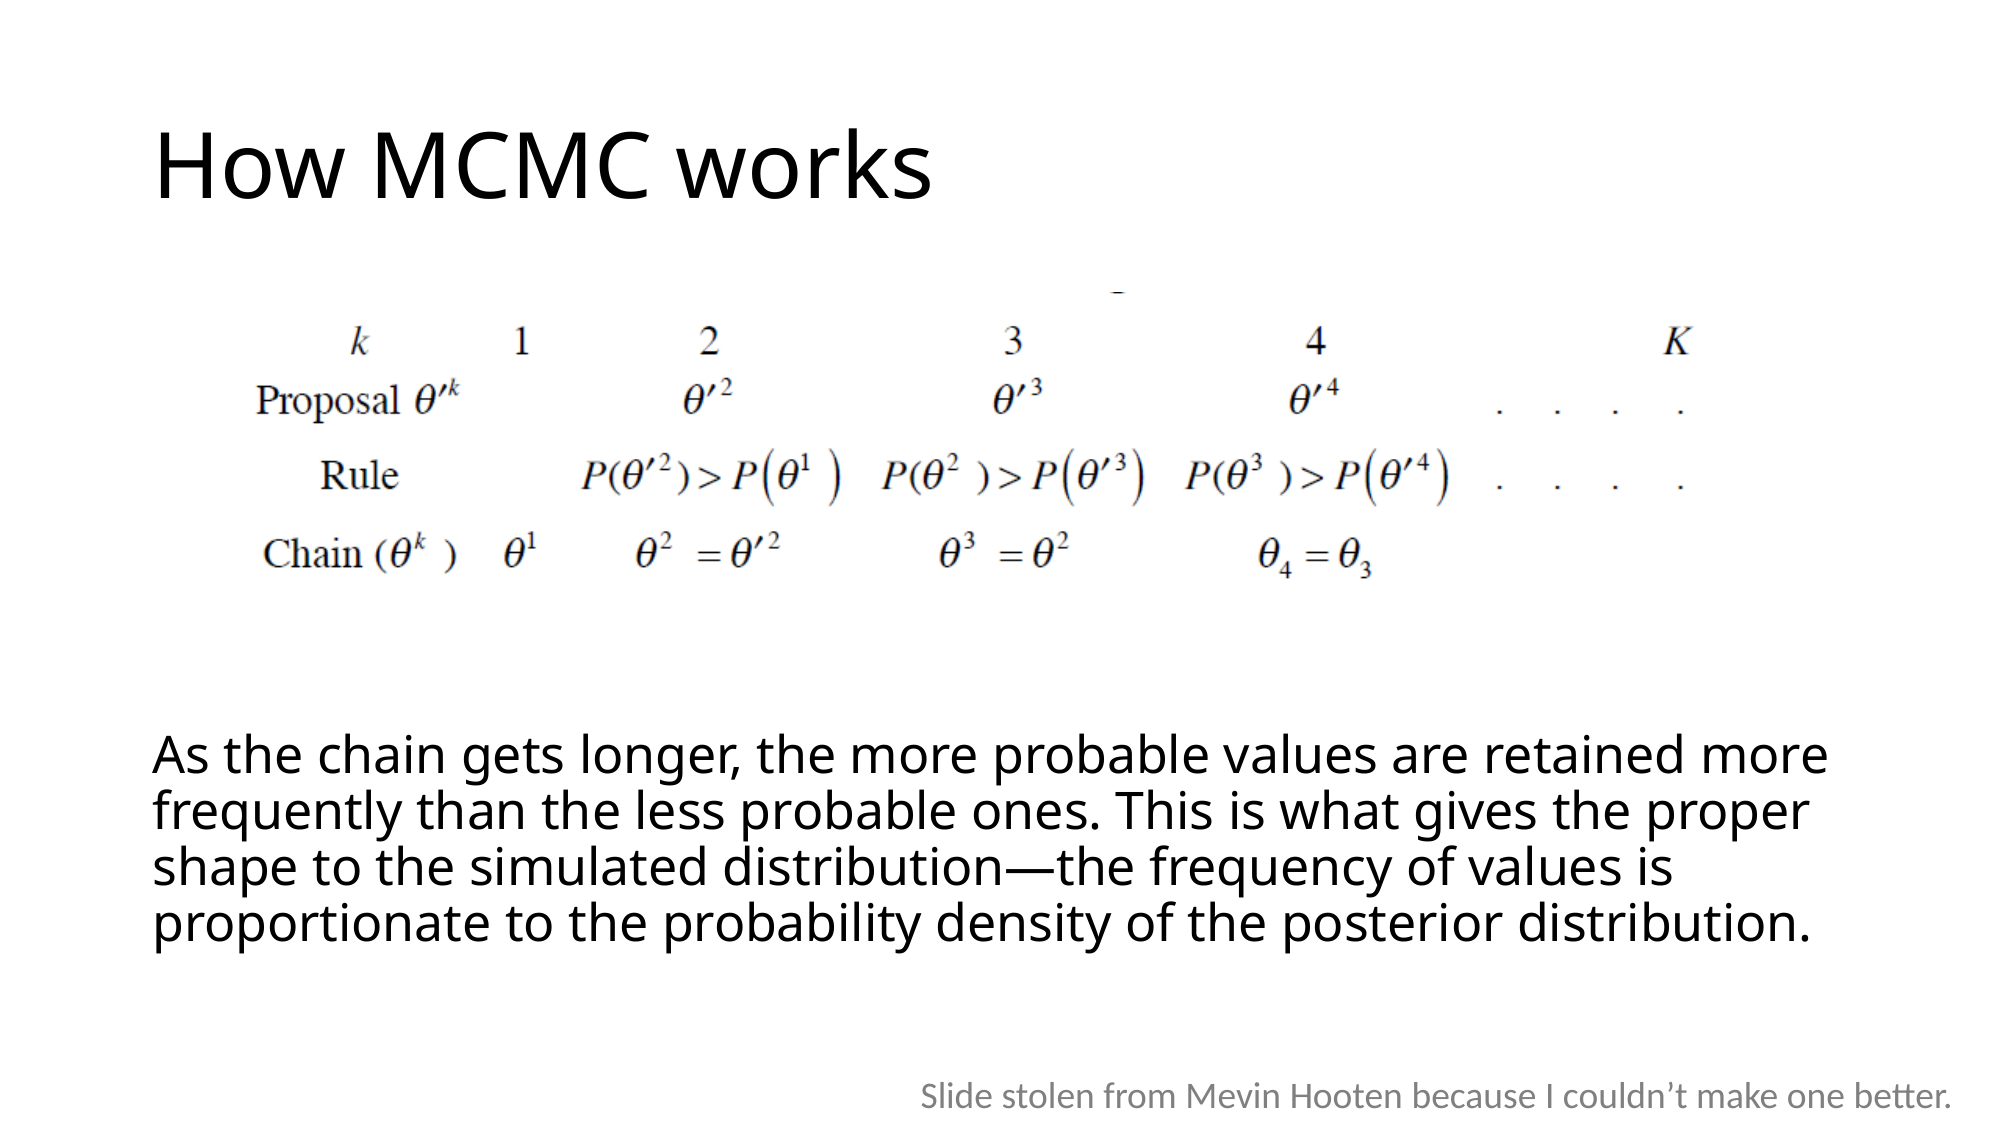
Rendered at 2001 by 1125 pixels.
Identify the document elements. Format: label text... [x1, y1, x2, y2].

text_box Slide stolen from Mevin Hooten because I couldn’t make one better. [905, 1063, 2000, 1123]
title How MCMC works [137, 59, 1863, 278]
list As the chain gets longer, the more probable values are retained more frequently than the less probable ones. This is what gives the proper shape to the simulated distribution—the frequency of values is proportionate to the probability density of the posterior distribution. [137, 721, 1863, 1014]
picture [228, 292, 1772, 624]
